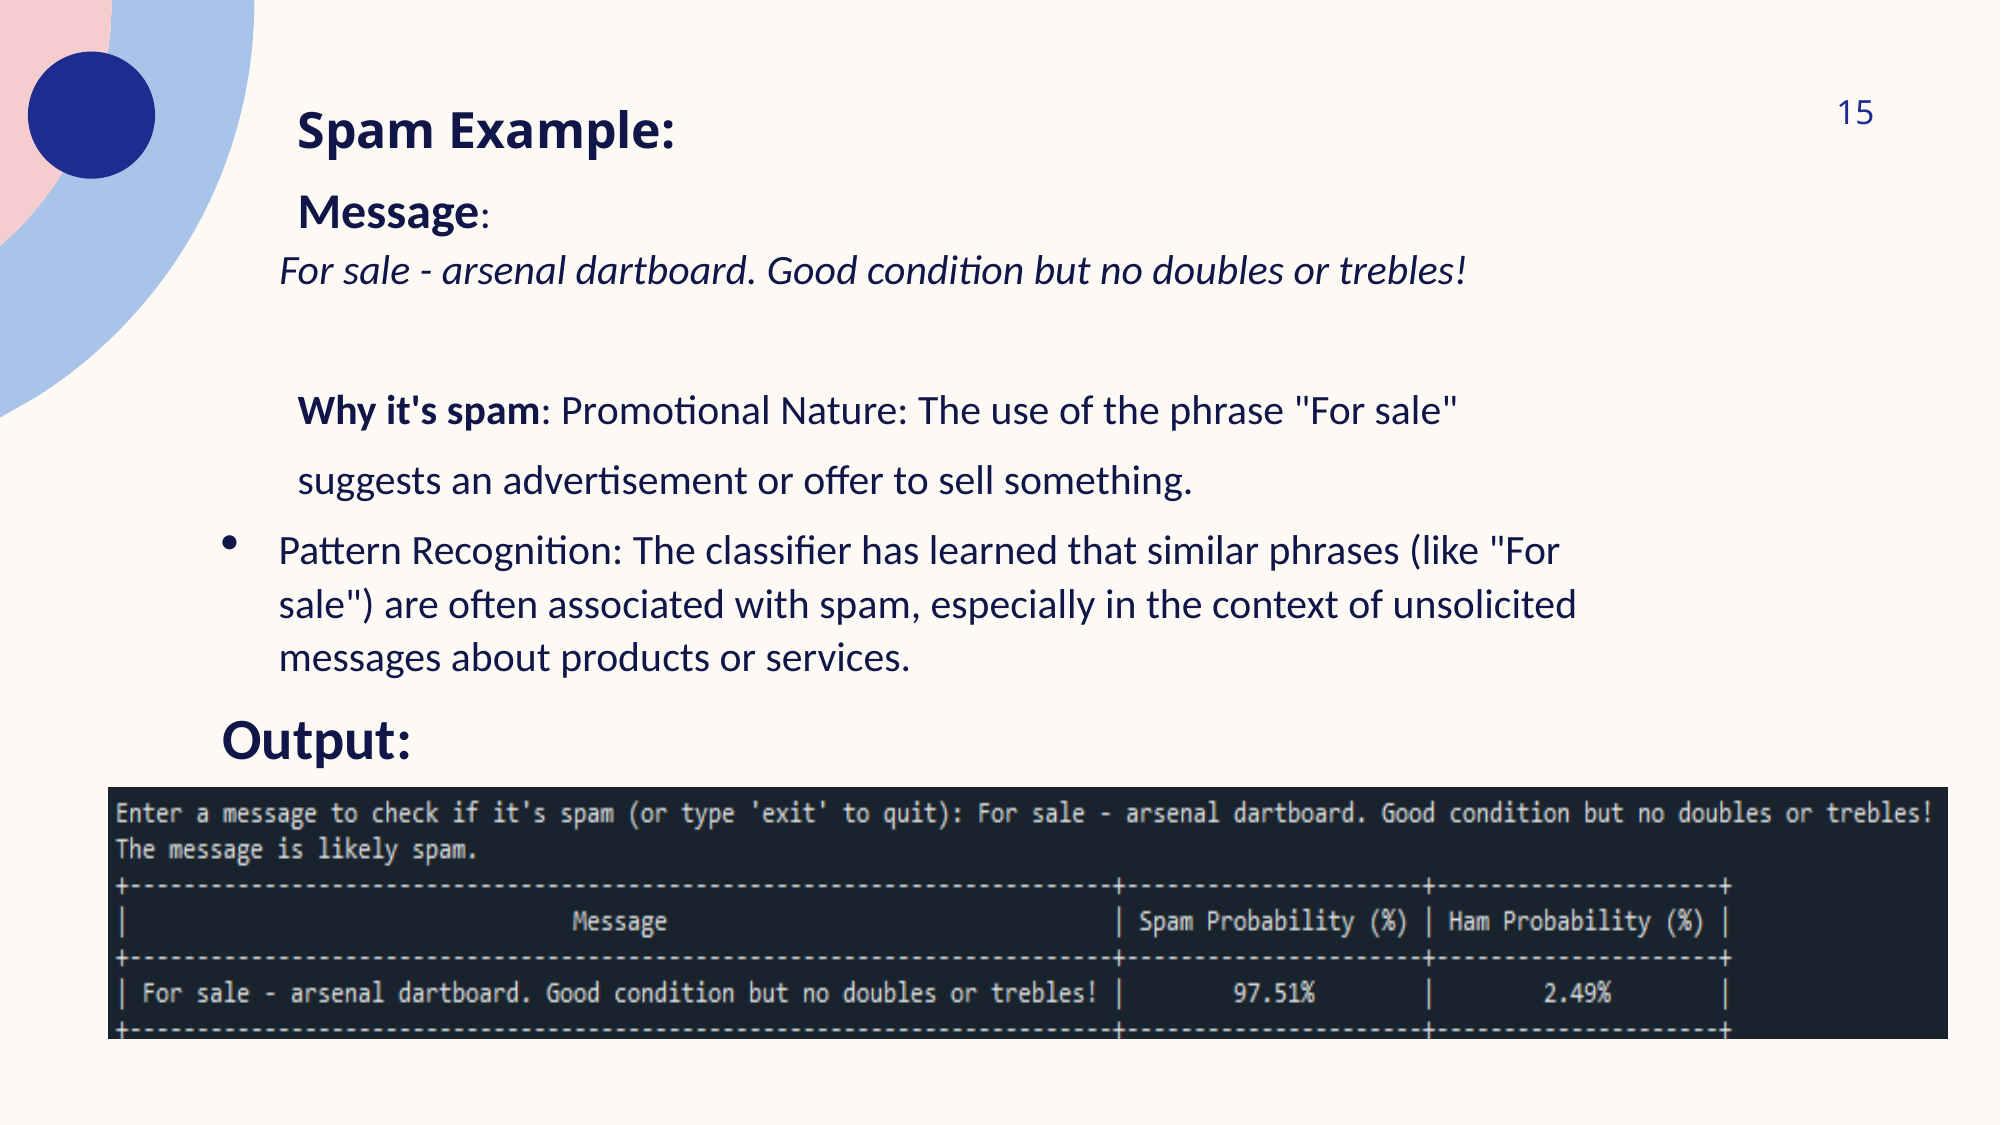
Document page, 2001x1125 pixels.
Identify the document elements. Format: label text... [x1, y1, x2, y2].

slide_number 15 [1699, 75, 1875, 153]
picture [108, 787, 1948, 1039]
text_box Spam Example: Message: For sale - arsenal dartboard. Good condition but no doubles or trebles! Why it's spam: Promotional Nature: The use of the phrase "For sale" suggests an advertisement or offer to sell something. Pattern Recognition: The classifier has learned that similar phrases (like "For sale") are often associated with spam, especially in the context of unsolicited messages about products or services. Output: [207, 86, 1676, 779]
